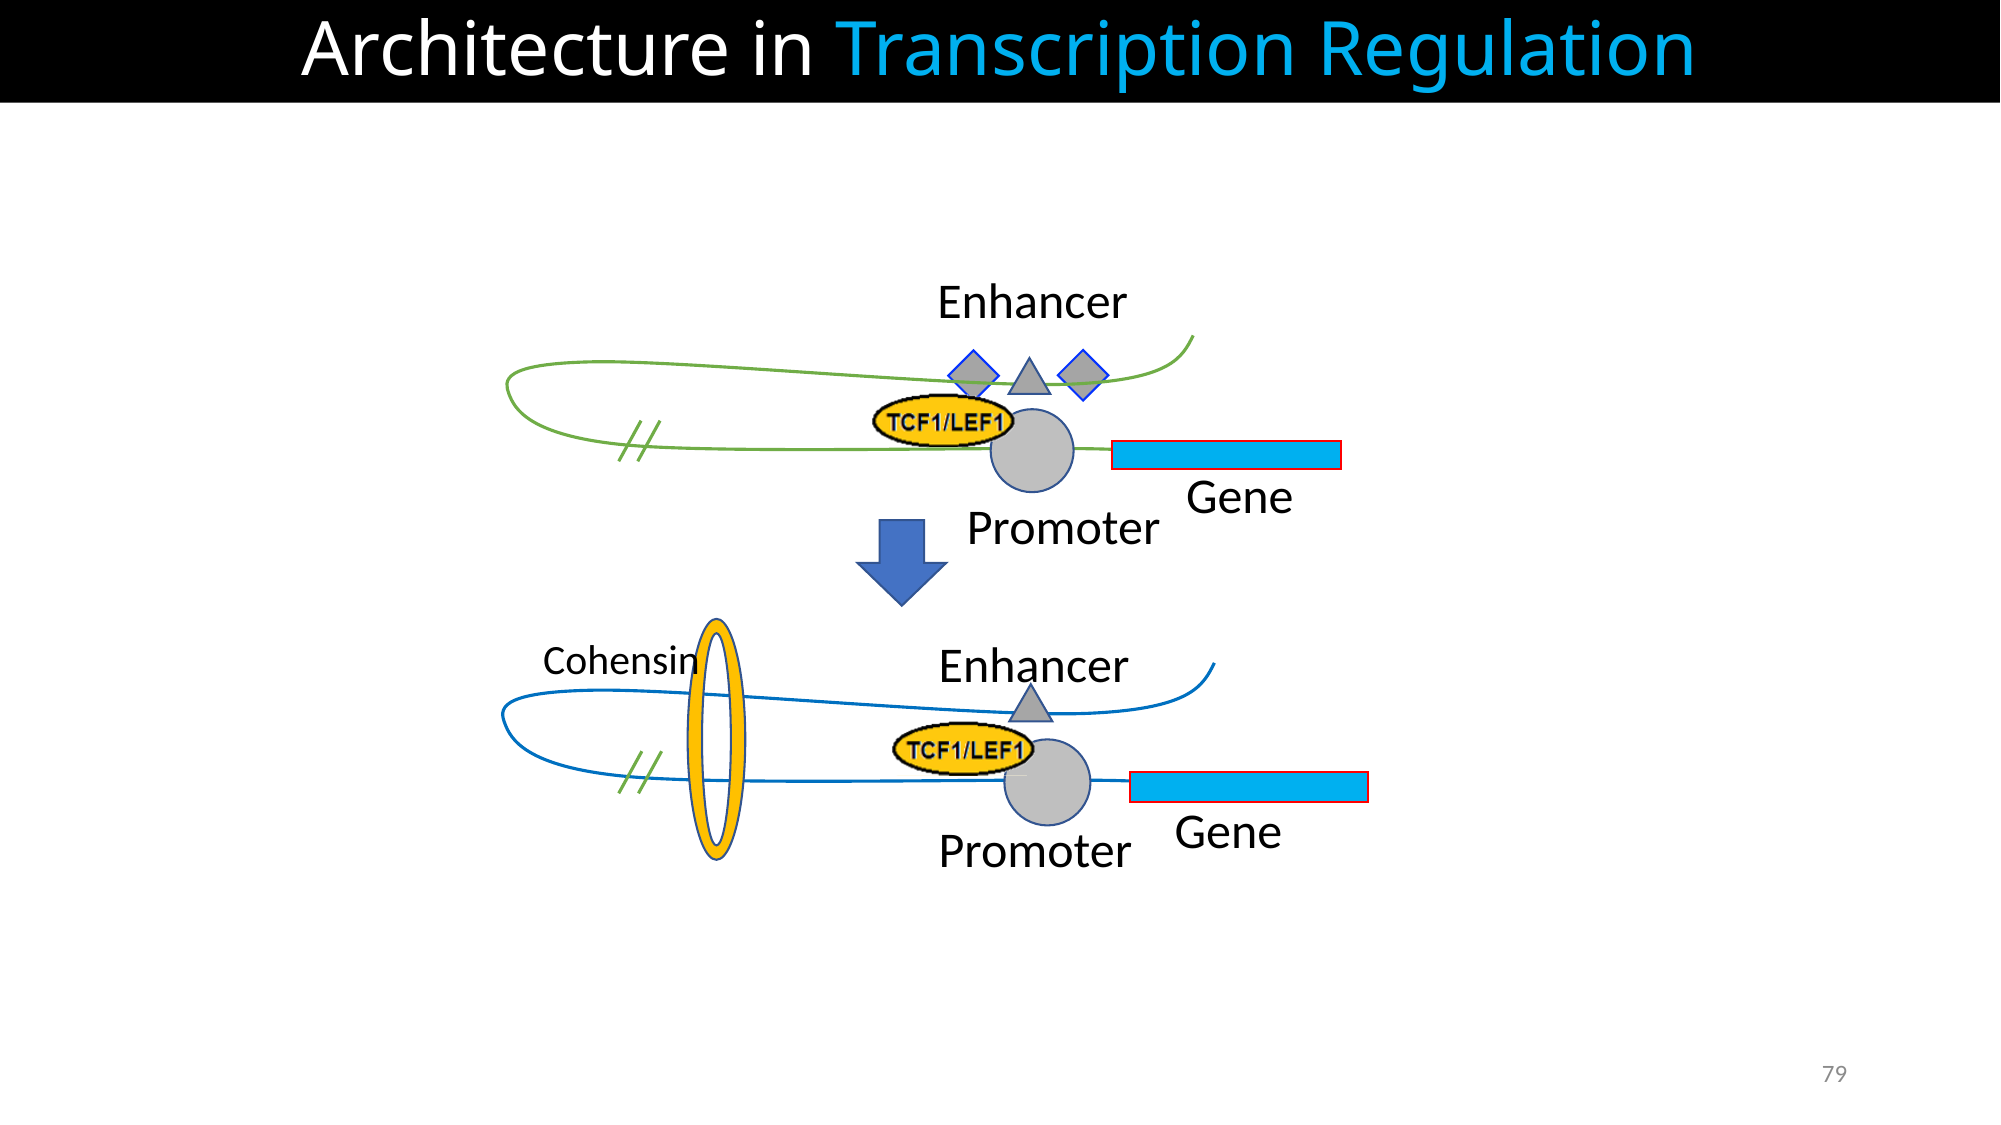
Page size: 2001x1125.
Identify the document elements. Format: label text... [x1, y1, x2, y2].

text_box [502, 618, 1379, 887]
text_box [506, 260, 1383, 563]
picture [884, 718, 1043, 776]
picture [864, 390, 1023, 447]
text_box [856, 563, 948, 608]
title Architecture in Transcription Regulation [0, 0, 2000, 103]
slide_number 79 [1412, 1042, 1863, 1103]
